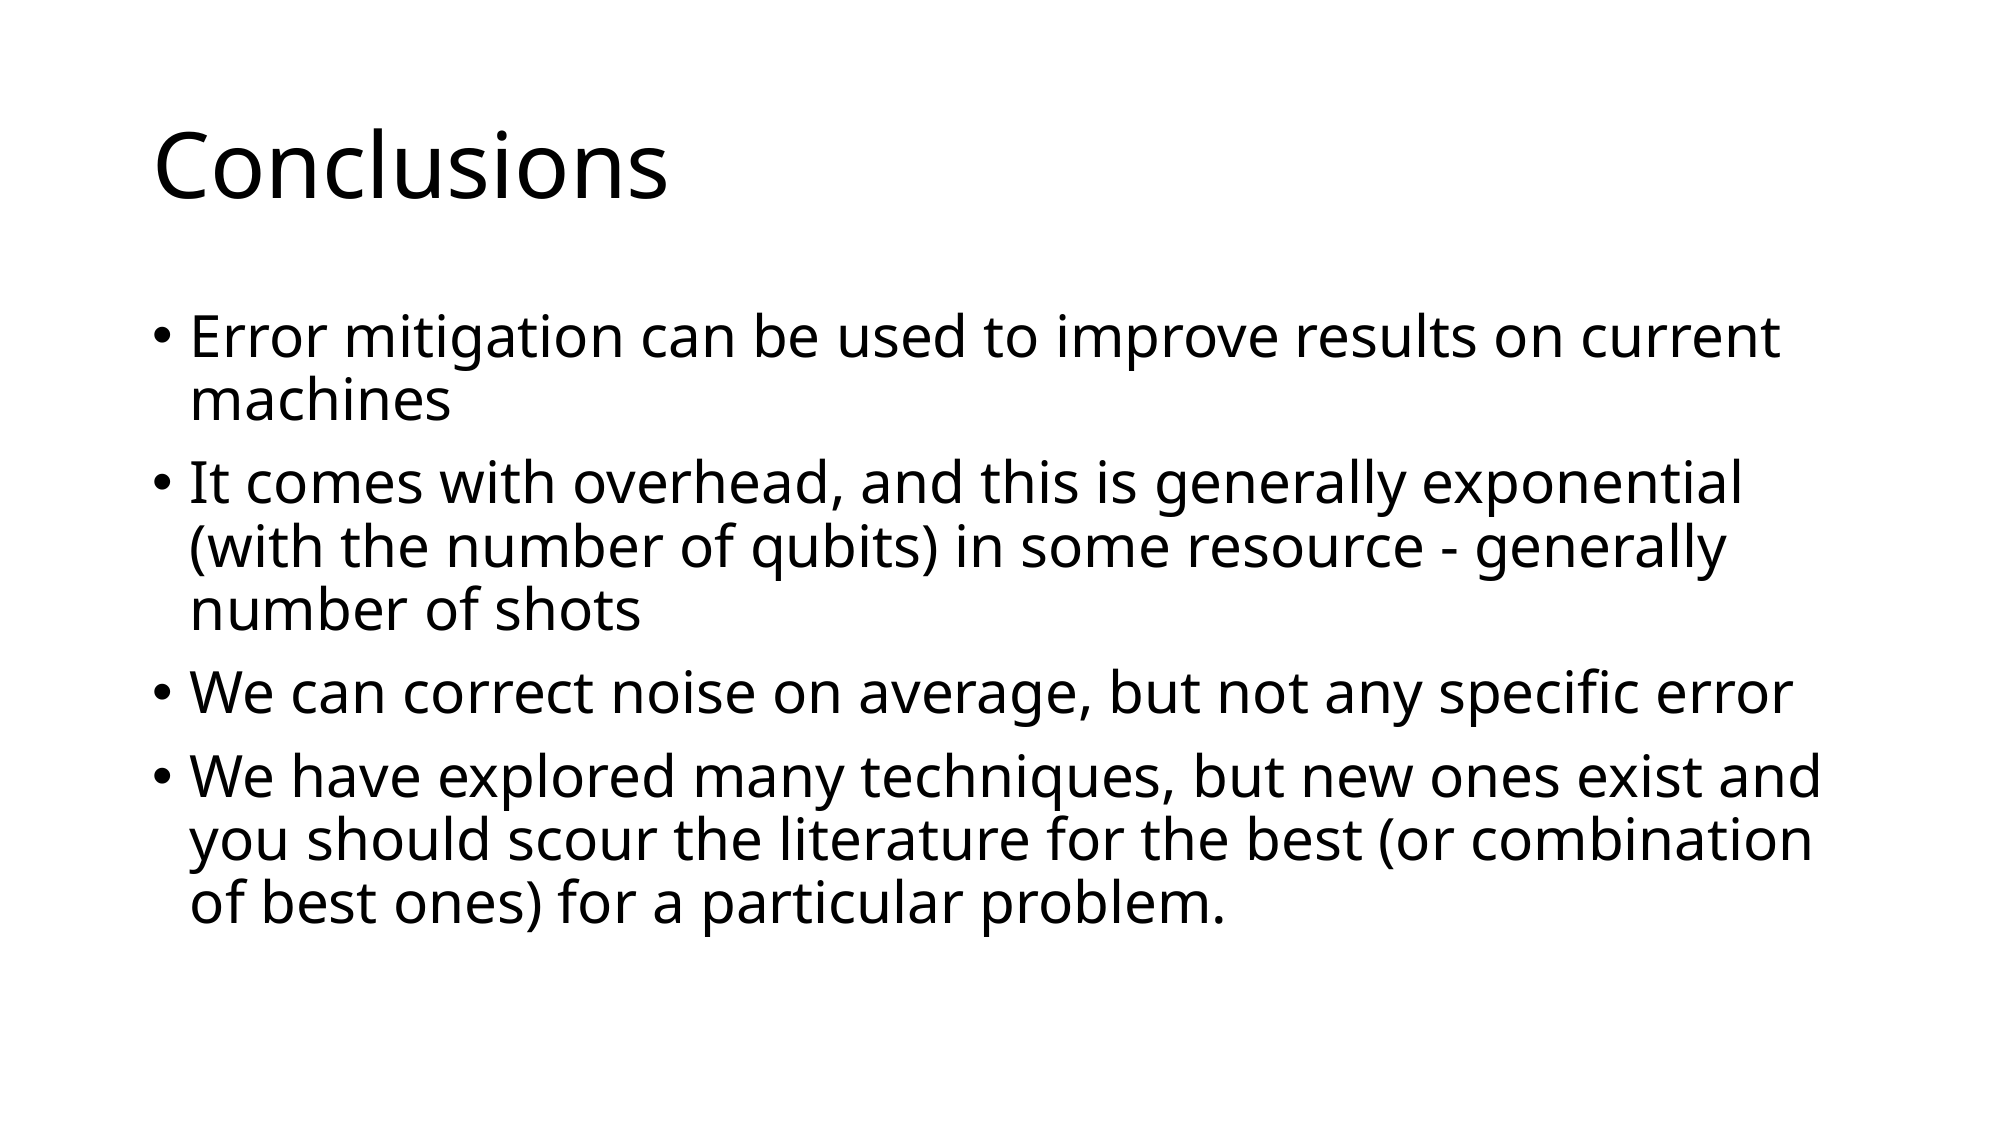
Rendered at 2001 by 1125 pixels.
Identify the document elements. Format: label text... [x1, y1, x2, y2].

list Error mitigation can be used to improve results on current machines It comes with overhead, and this is generally exponential (with the number of qubits) in some resource - generally number of shots We can correct noise on average, but not any specific error We have explored many techniques, but new ones exist and you should scour the literature for the best (or combination of best ones) for a particular problem. [137, 299, 1863, 1014]
title Conclusions [137, 59, 1863, 278]
